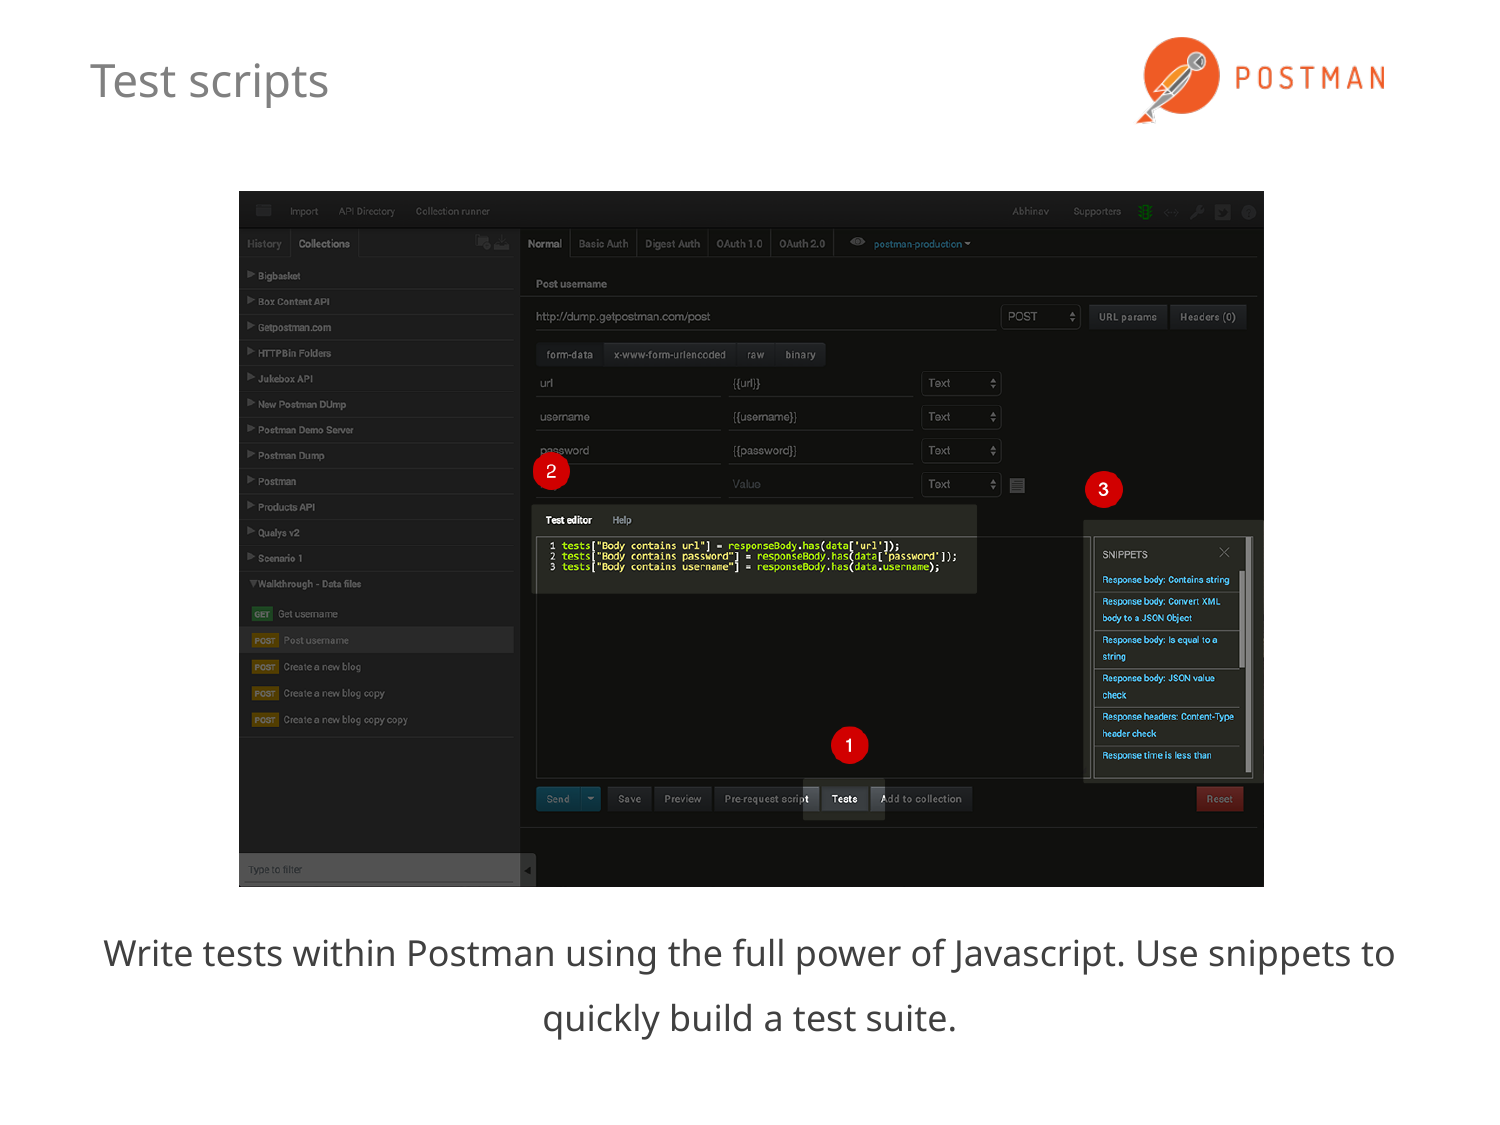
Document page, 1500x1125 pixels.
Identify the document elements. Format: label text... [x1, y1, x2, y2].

list Write tests within Postman using the full power of Javascript. Use snippets to quickly build a test suite. [75, 901, 1425, 1046]
picture [1124, 36, 1396, 126]
title Test scripts [75, 0, 955, 173]
picture [238, 191, 1264, 888]
